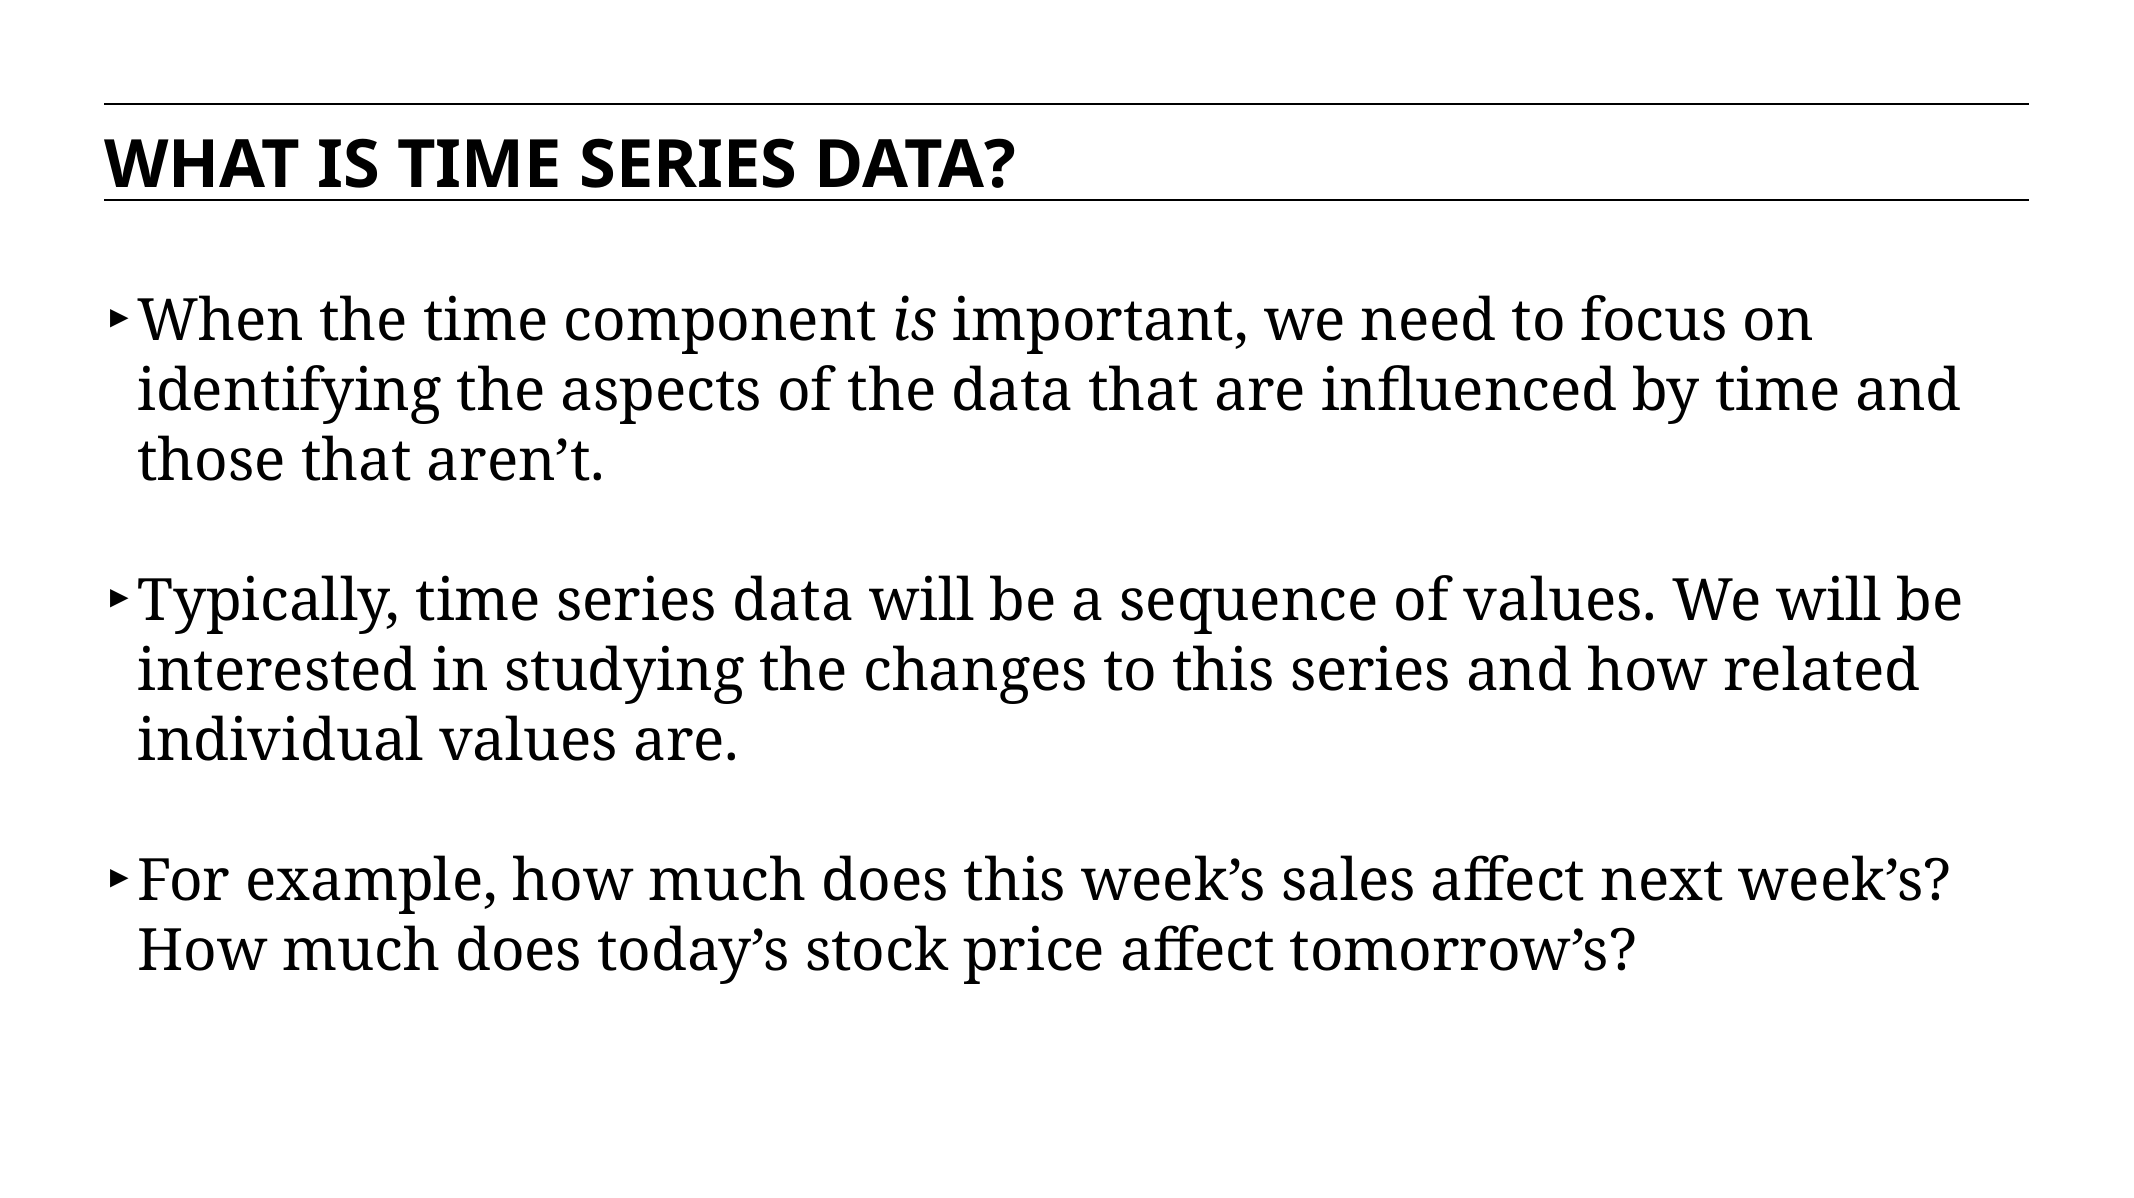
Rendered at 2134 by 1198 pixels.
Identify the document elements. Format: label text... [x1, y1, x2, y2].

list When the time component is important, we need to focus on identifying the aspects of the data that are influenced by time and those that aren’t. Typically, time series data will be a sequence of values. We will be interested in studying the changes to this series and how related individual values are. For example, how much does this week’s sales affect next week’s? How much does today’s stock price affect tomorrow’s? [104, 212, 2030, 837]
text_box WHAT IS TIME SERIES DATA? [104, 120, 2030, 192]
